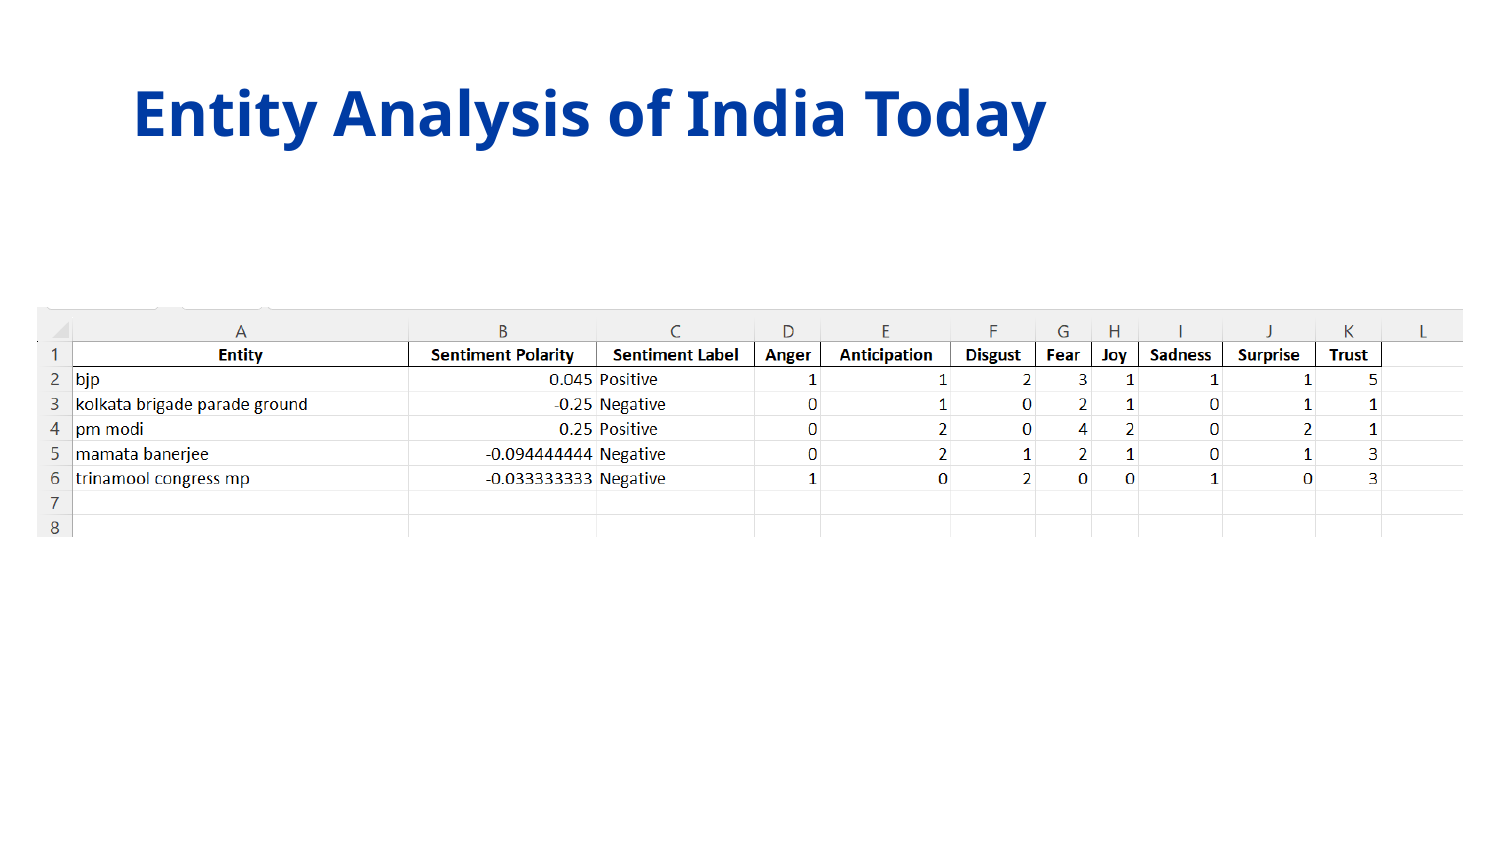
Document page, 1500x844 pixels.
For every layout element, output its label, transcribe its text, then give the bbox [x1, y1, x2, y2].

title Entity Analysis of India Today [117, 58, 1383, 193]
picture [36, 307, 1463, 537]
